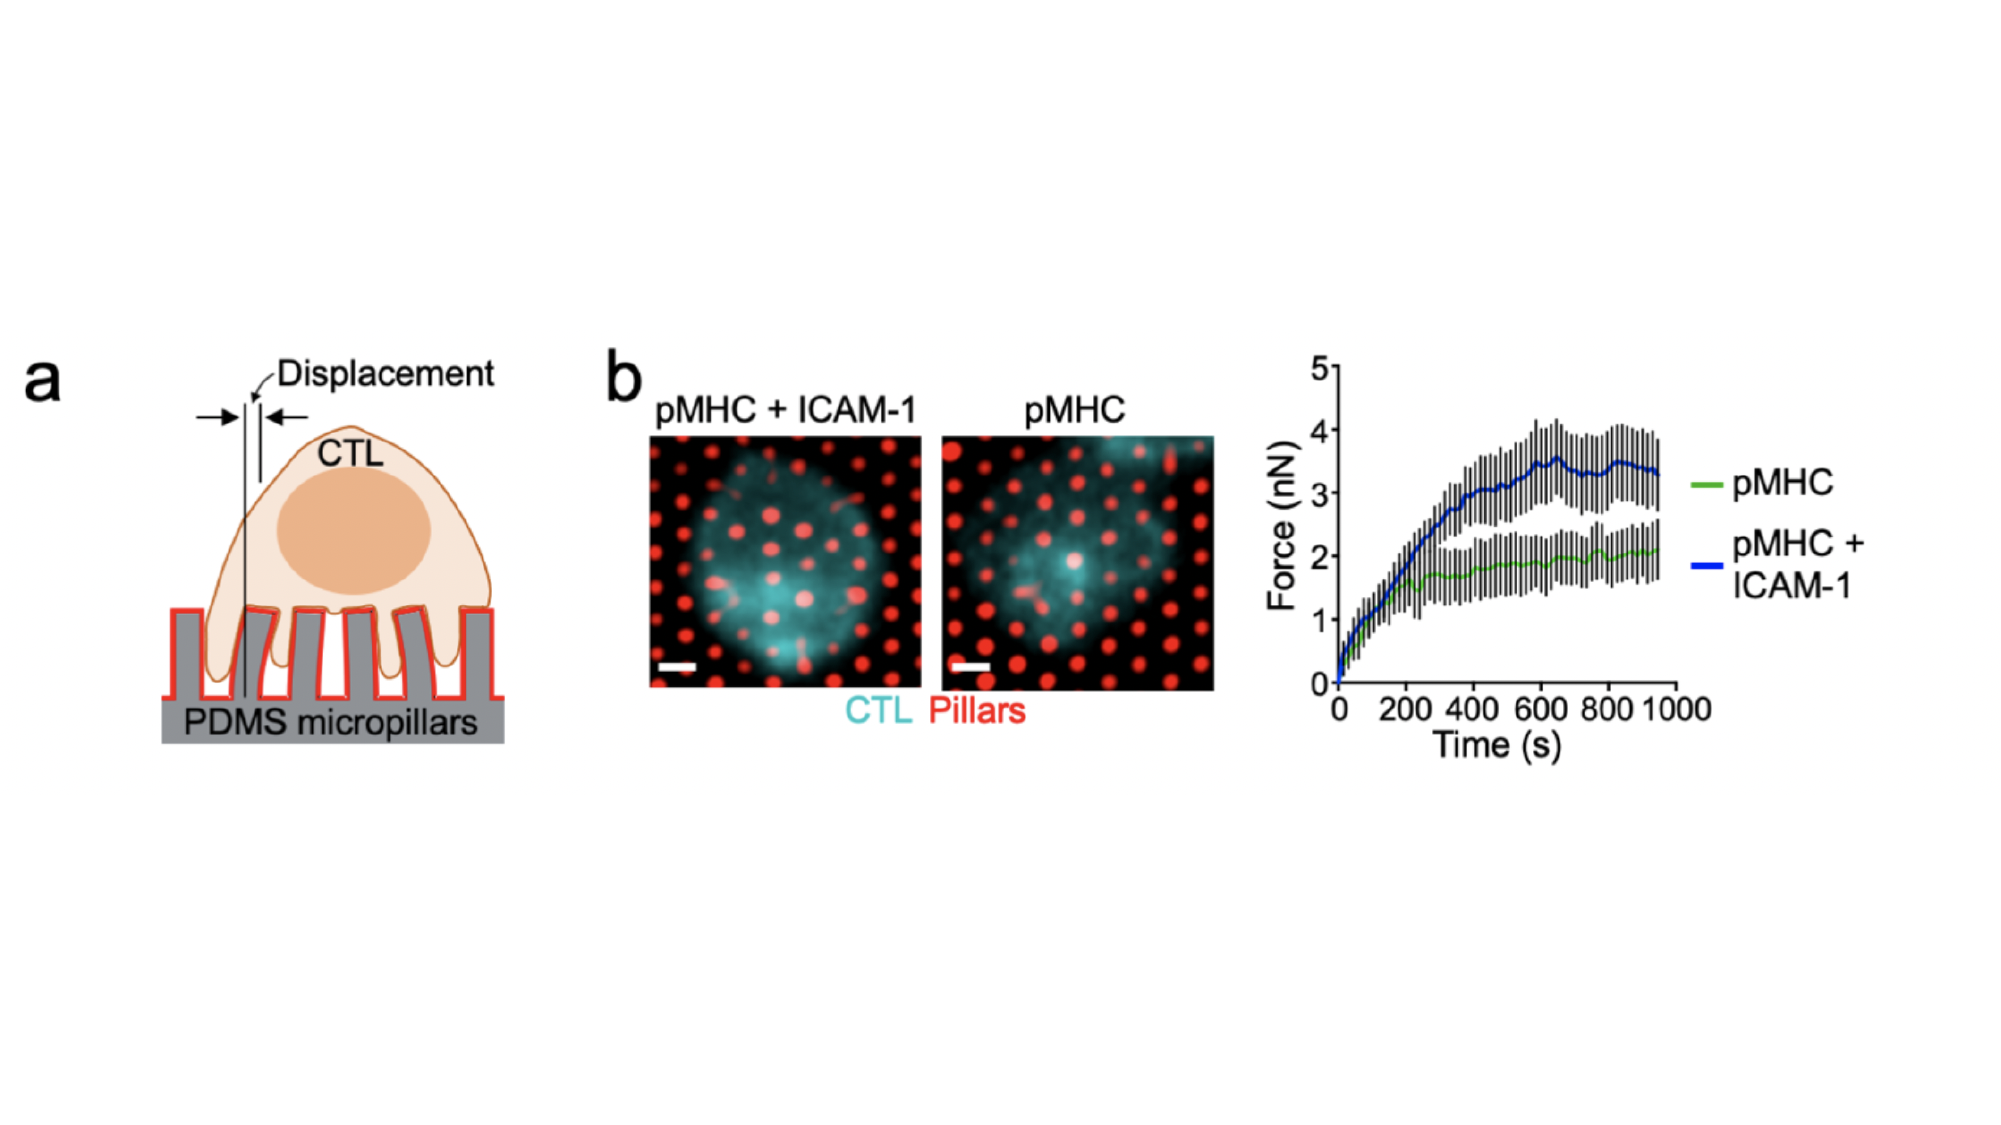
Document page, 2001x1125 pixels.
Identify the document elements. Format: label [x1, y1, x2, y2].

picture [0, 329, 2000, 795]
